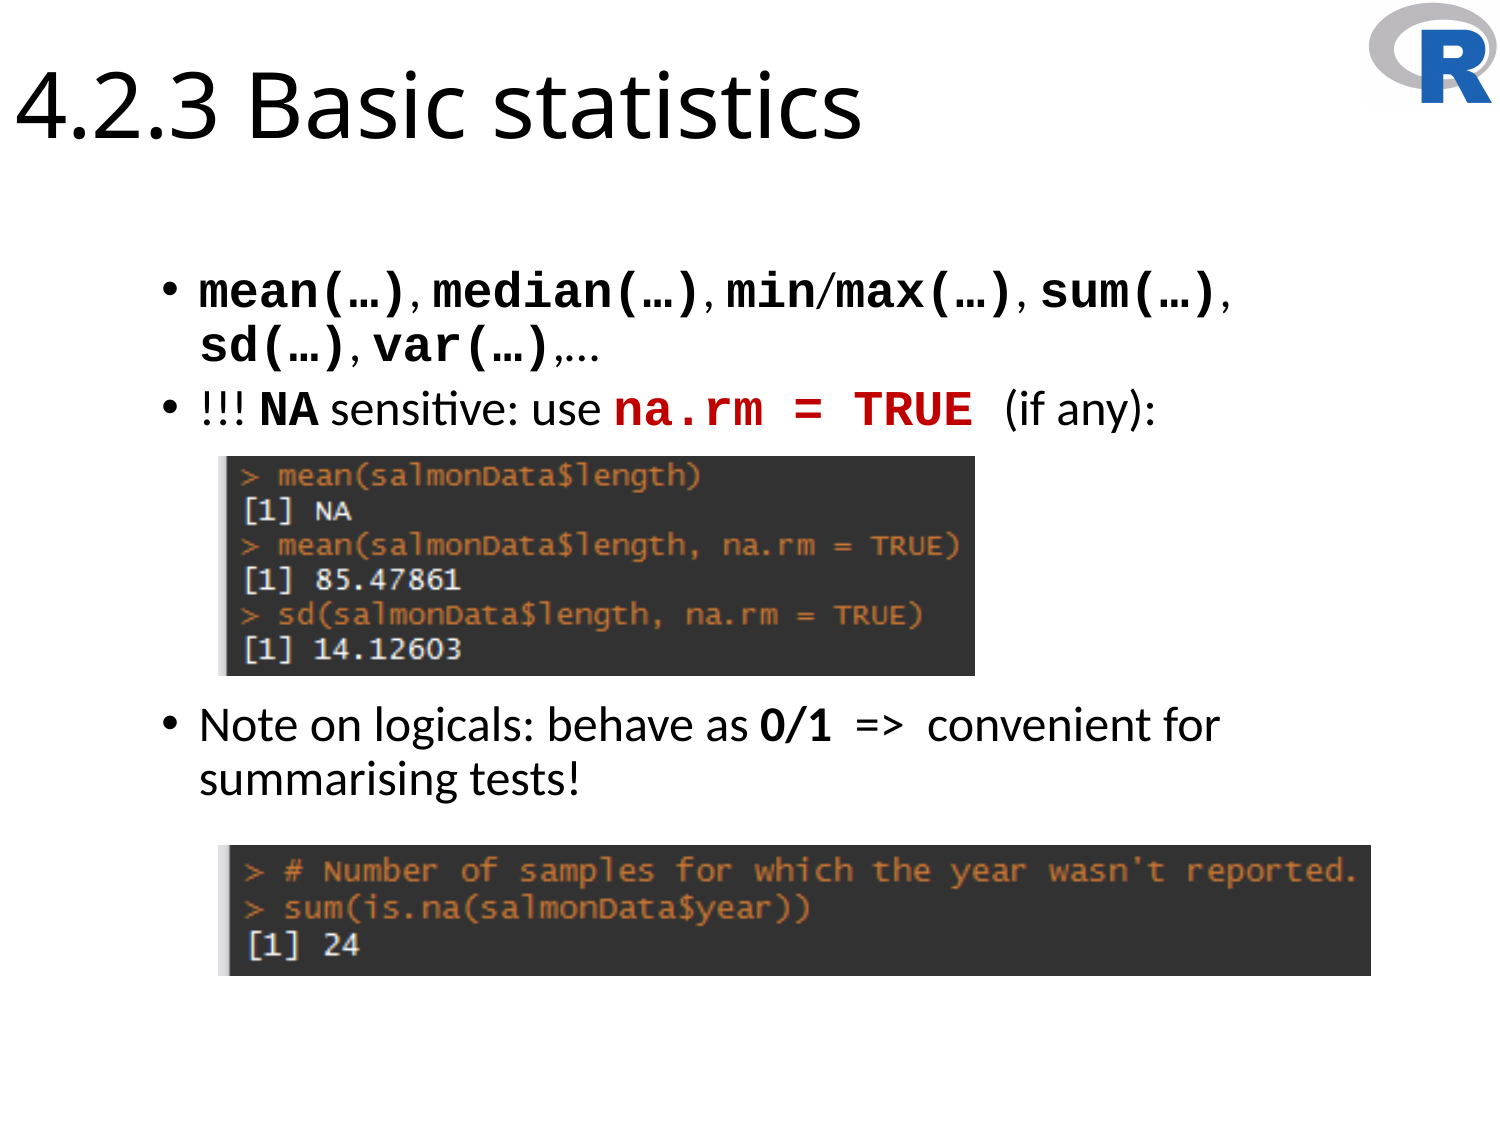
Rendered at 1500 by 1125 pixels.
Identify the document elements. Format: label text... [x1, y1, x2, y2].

picture [218, 456, 975, 676]
picture [218, 845, 1371, 976]
picture [1365, 0, 1500, 107]
list mean(…), median(…), min/max(…), sum(…), sd(…), var(…),… !!! NA sensitive: use na.rm = TRUE (if any): Note on logicals: behave as 0/1 => convenient for summarising tests! [71, 256, 1366, 971]
title 4.2.3 Basic statistics [0, 0, 1500, 218]
